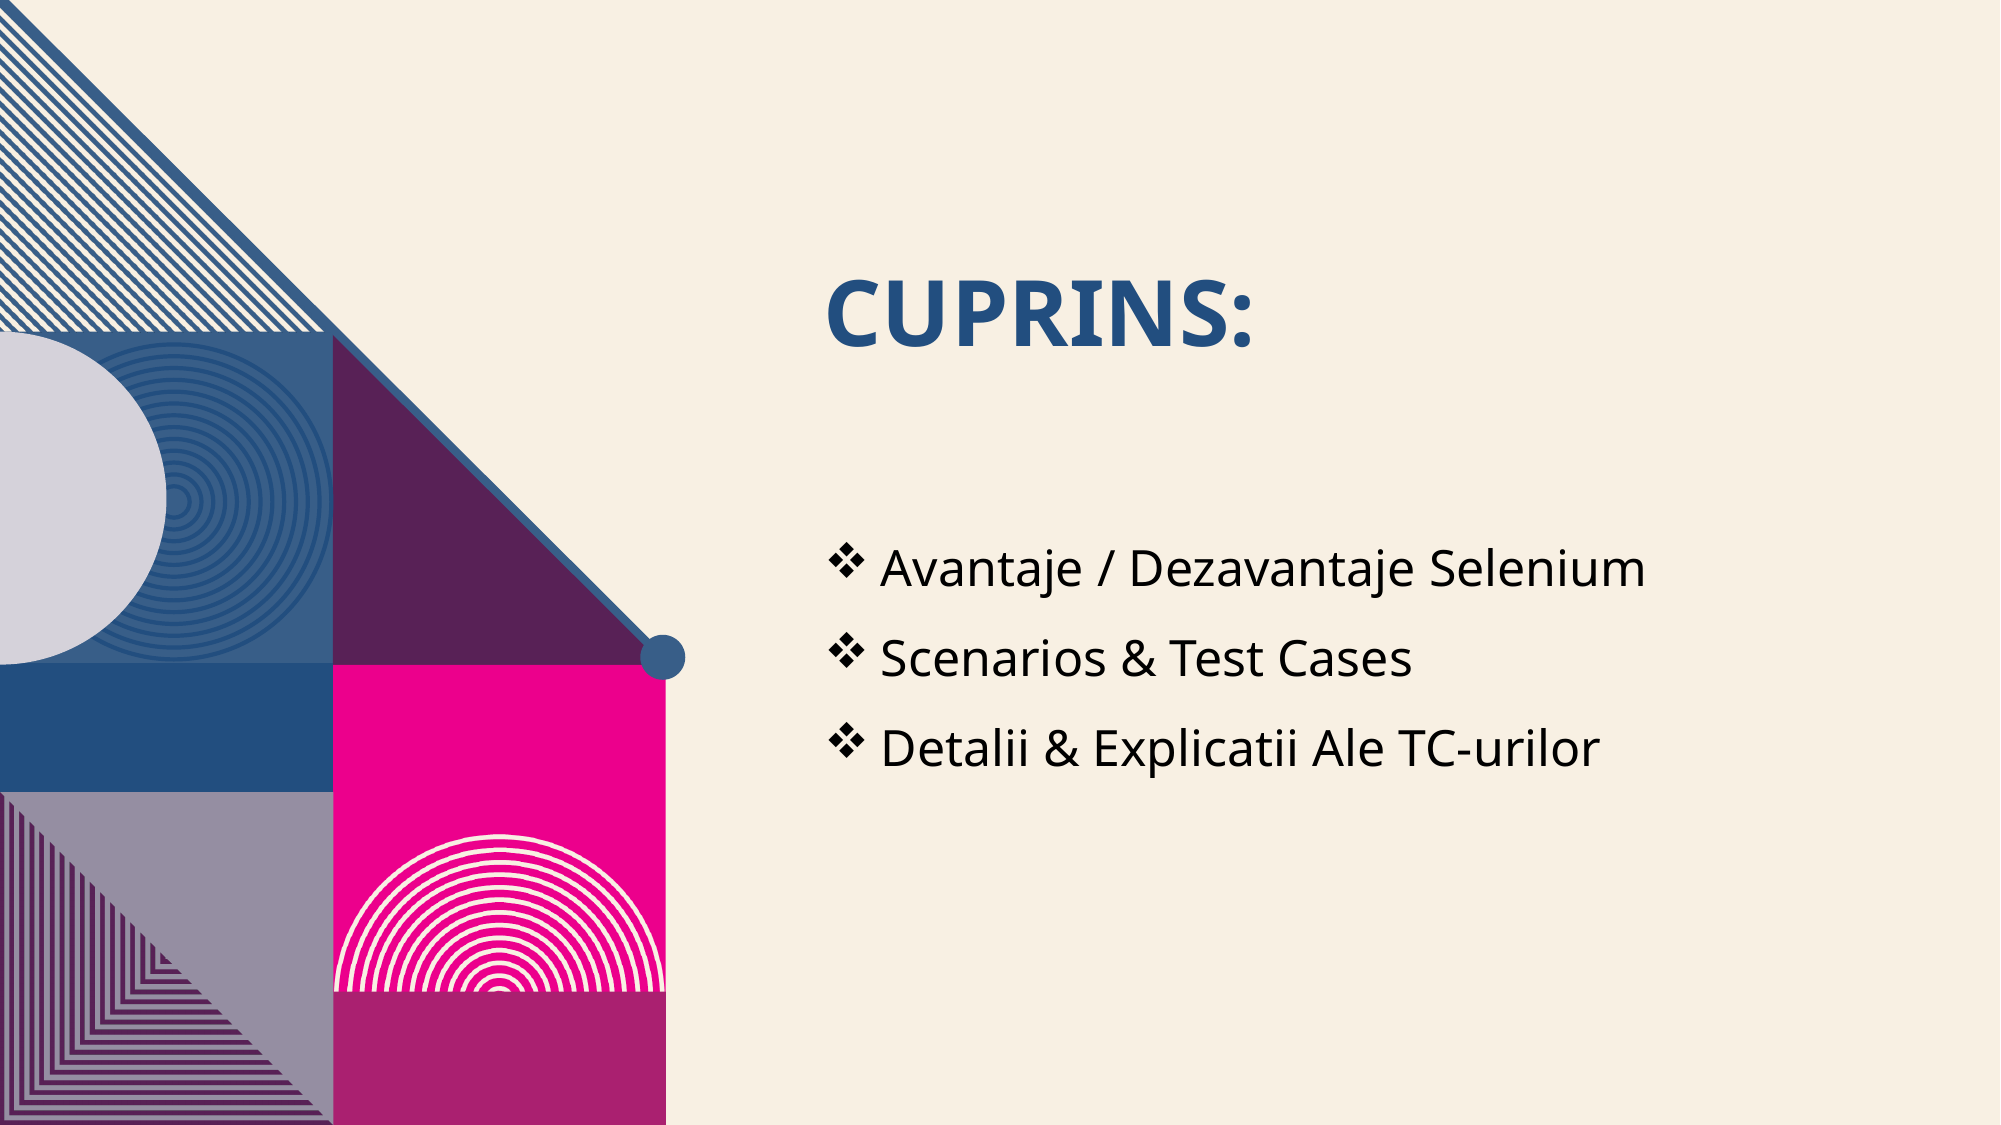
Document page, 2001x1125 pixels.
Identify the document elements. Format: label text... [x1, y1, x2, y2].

picture [0, 4, 330, 333]
title Cuprins: [808, 99, 1850, 374]
picture [10, 0, 332, 321]
picture [334, 834, 665, 991]
picture [0, 792, 333, 1125]
list Avantaje / Dezavantaje Selenium Scenarios & Test Cases Detalii & Explicatii Ale TC-urilor [809, 498, 1685, 937]
